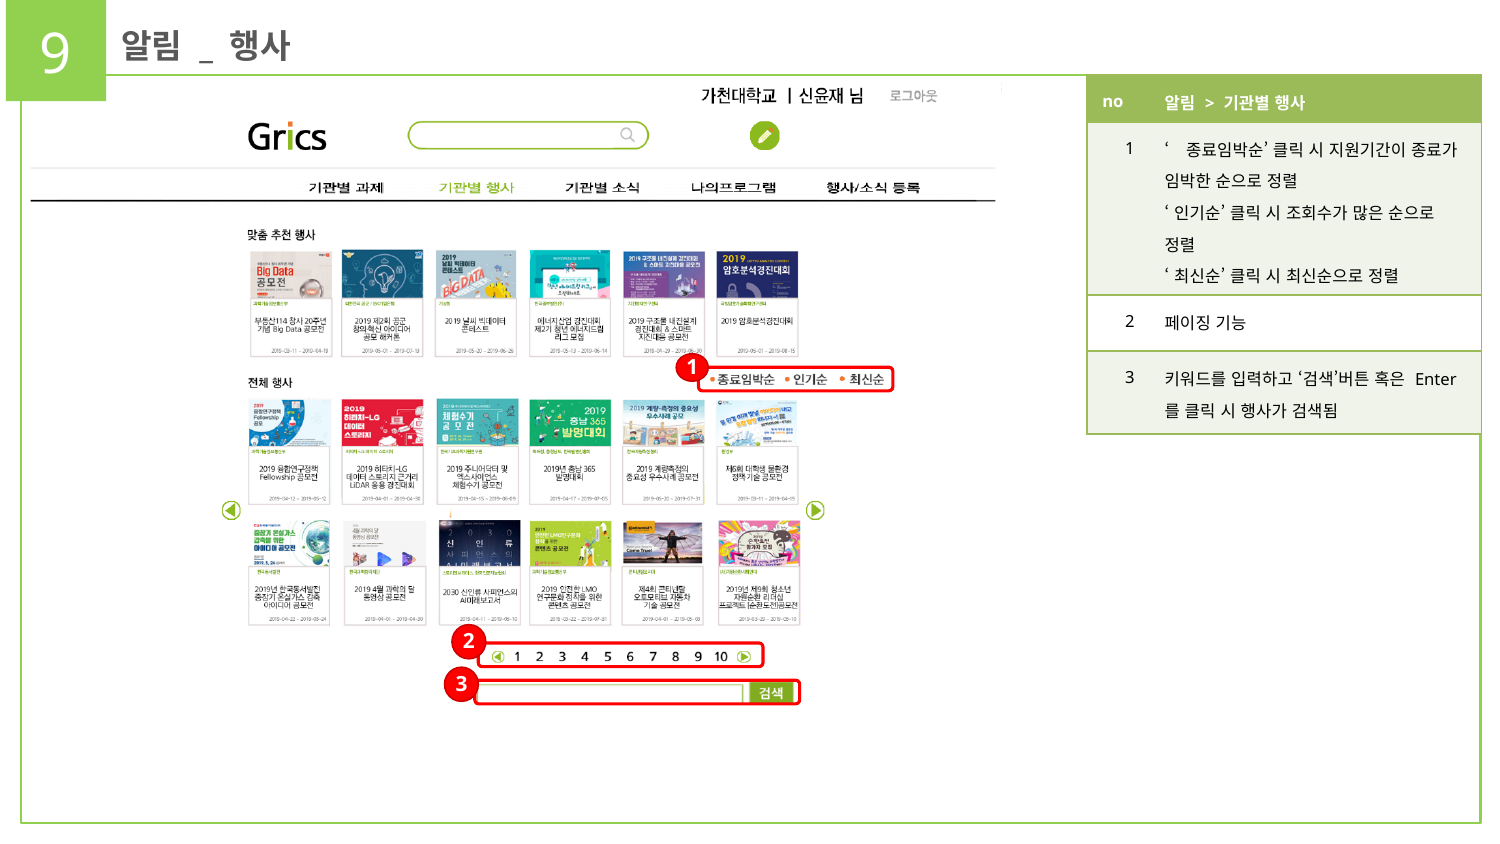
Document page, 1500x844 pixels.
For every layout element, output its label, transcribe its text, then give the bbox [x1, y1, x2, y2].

text_box 2 [451, 638, 486, 644]
table_cell 1 [1088, 123, 1150, 294]
table_header no [1088, 76, 1150, 121]
table_cell 3 [1088, 352, 1150, 433]
picture [30, 72, 1025, 630]
text_box [19, 73, 1483, 826]
table_cell ‘종료임박순’ 클릭 시 지원기간이 종료가 임박한 순으로 정렬 ‘인기순’ 클릭 시 조회수가 많은 순으로 정렬 ‘최신순’ 클릭 시 최신순으로 정렬 [1150, 123, 1481, 294]
table_cell 페이징 기능 [1150, 296, 1481, 350]
table_cell 2 [1088, 296, 1150, 350]
table_header 알림 > 기관별 행사 [1150, 76, 1481, 121]
title 알림 _ 행사 [108, 10, 550, 73]
picture [194, 645, 1013, 705]
text_box 9 [4, 0, 108, 103]
table_cell 키워드를 입력하고 ‘검색’버튼 혹은 Enter를 클릭 시 행사가 검색됨 [1150, 352, 1481, 433]
